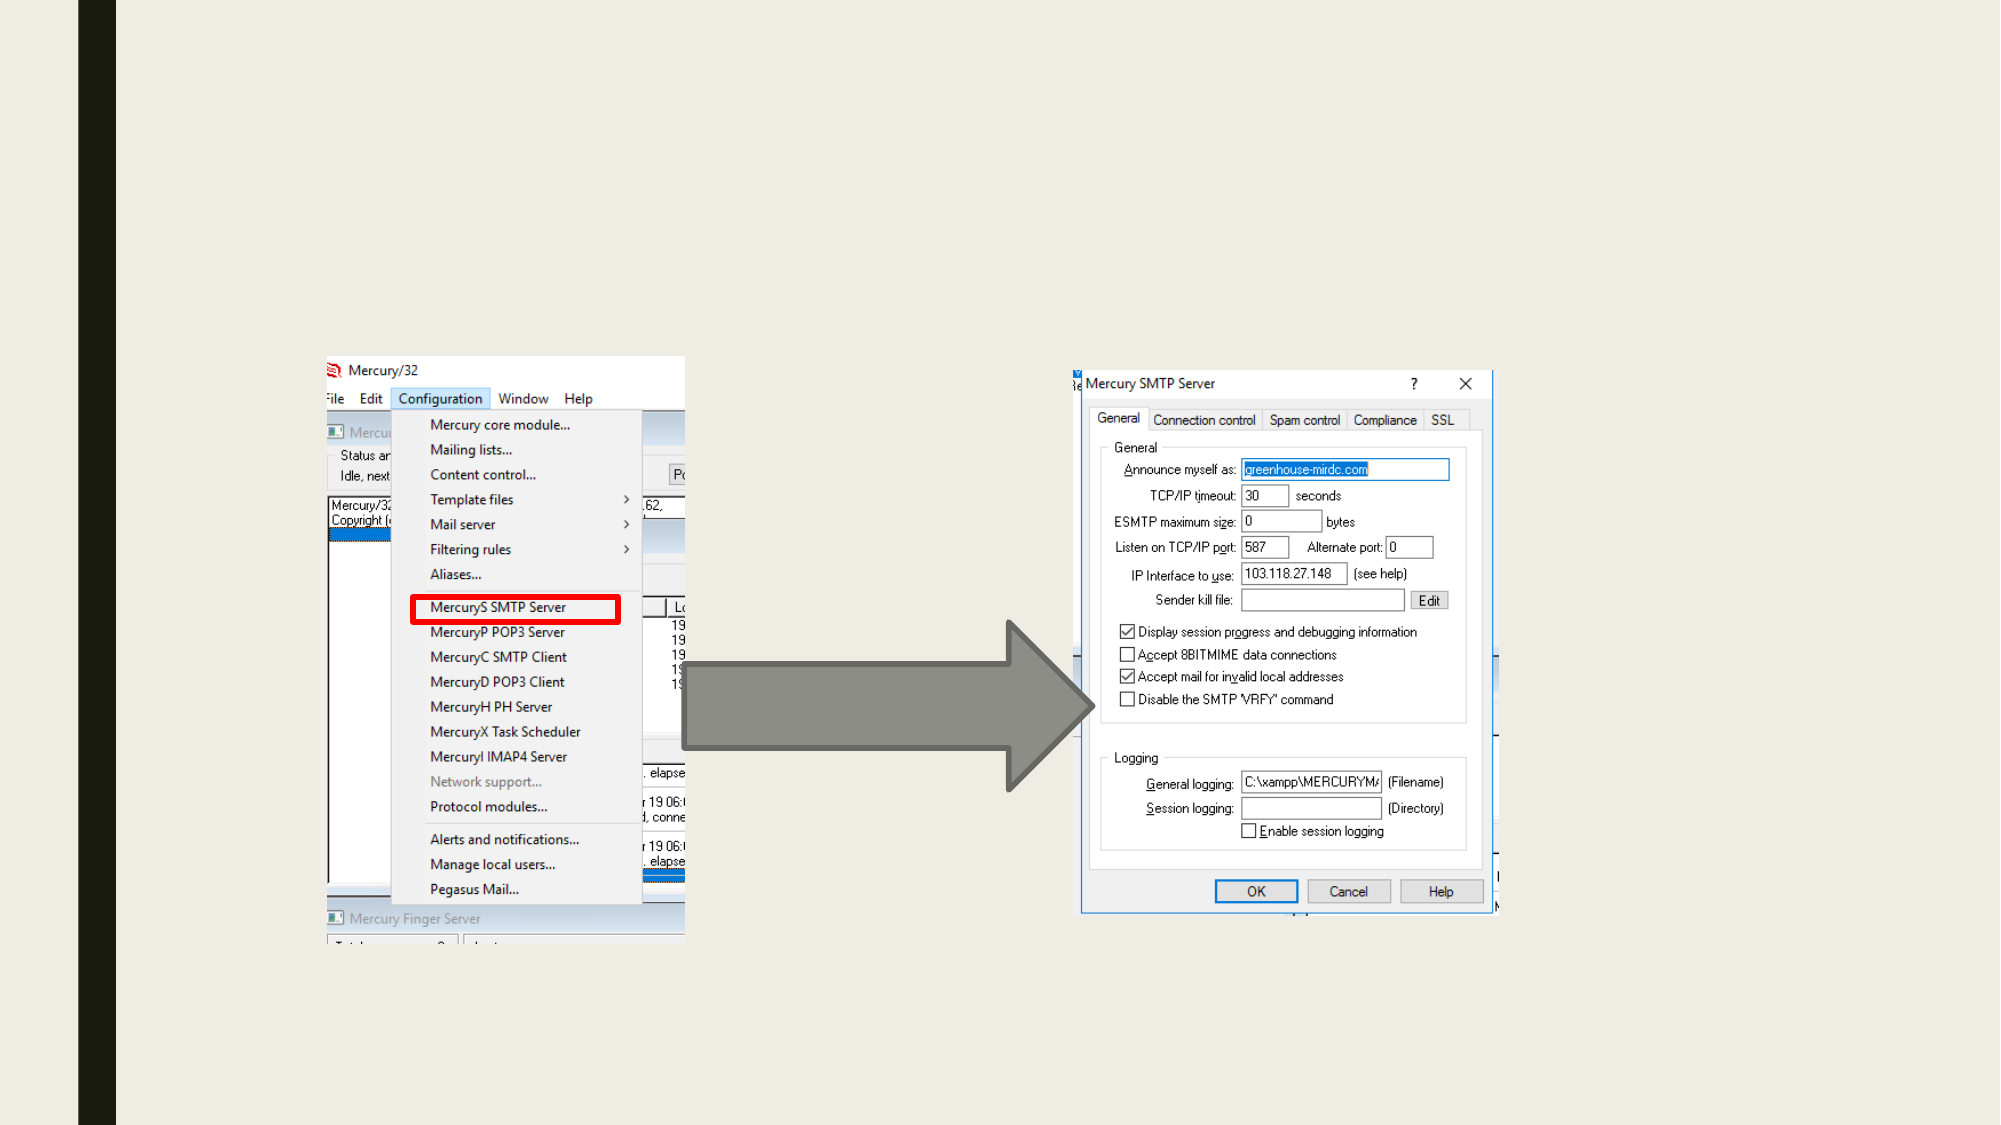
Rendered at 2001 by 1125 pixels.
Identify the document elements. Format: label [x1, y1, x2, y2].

text_box [685, 619, 1073, 793]
picture [1073, 370, 1499, 916]
list [327, 356, 685, 944]
